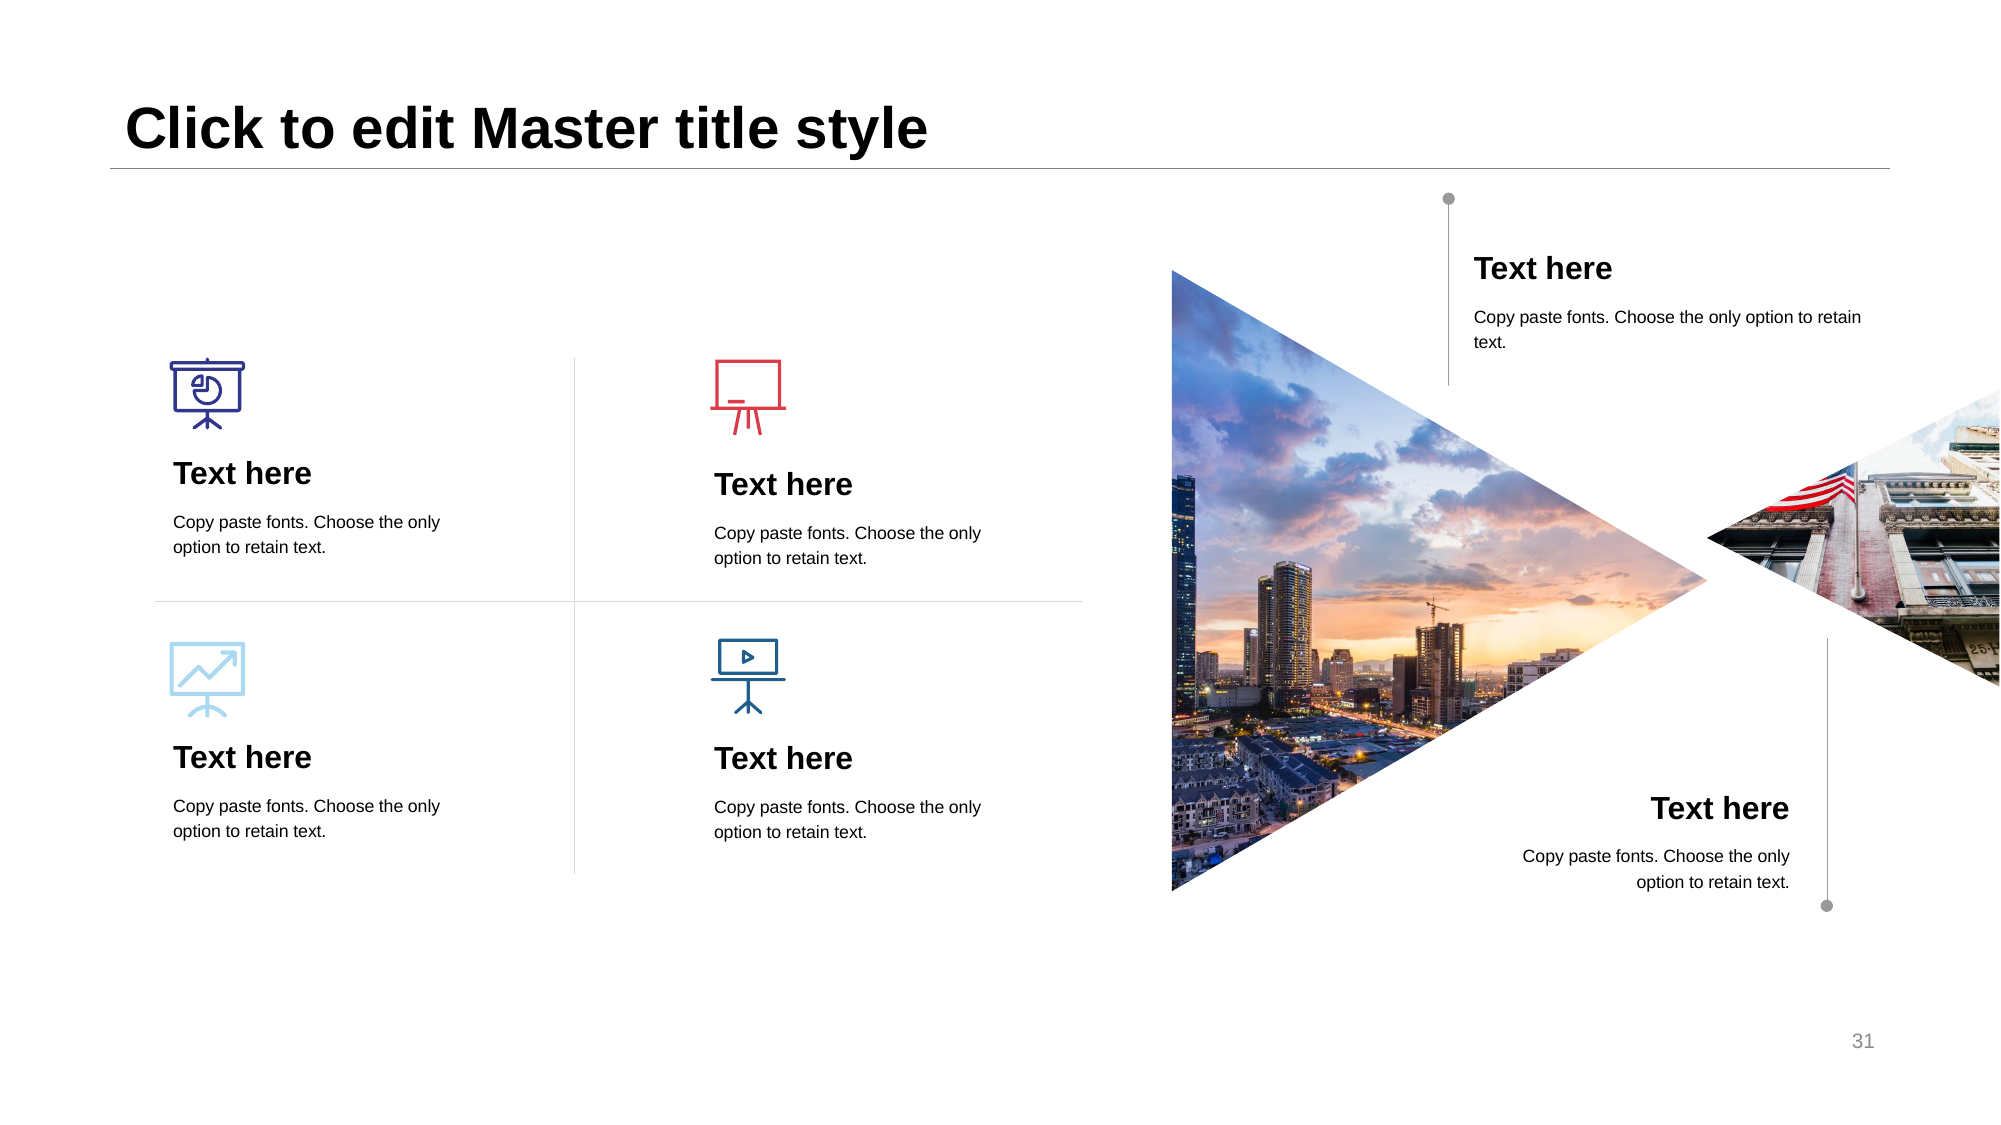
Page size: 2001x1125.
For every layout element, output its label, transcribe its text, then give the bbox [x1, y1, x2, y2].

title Click to edit Master title style [109, 0, 1890, 169]
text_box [154, 198, 2000, 925]
slide_number 31 [1412, 1023, 1890, 1058]
